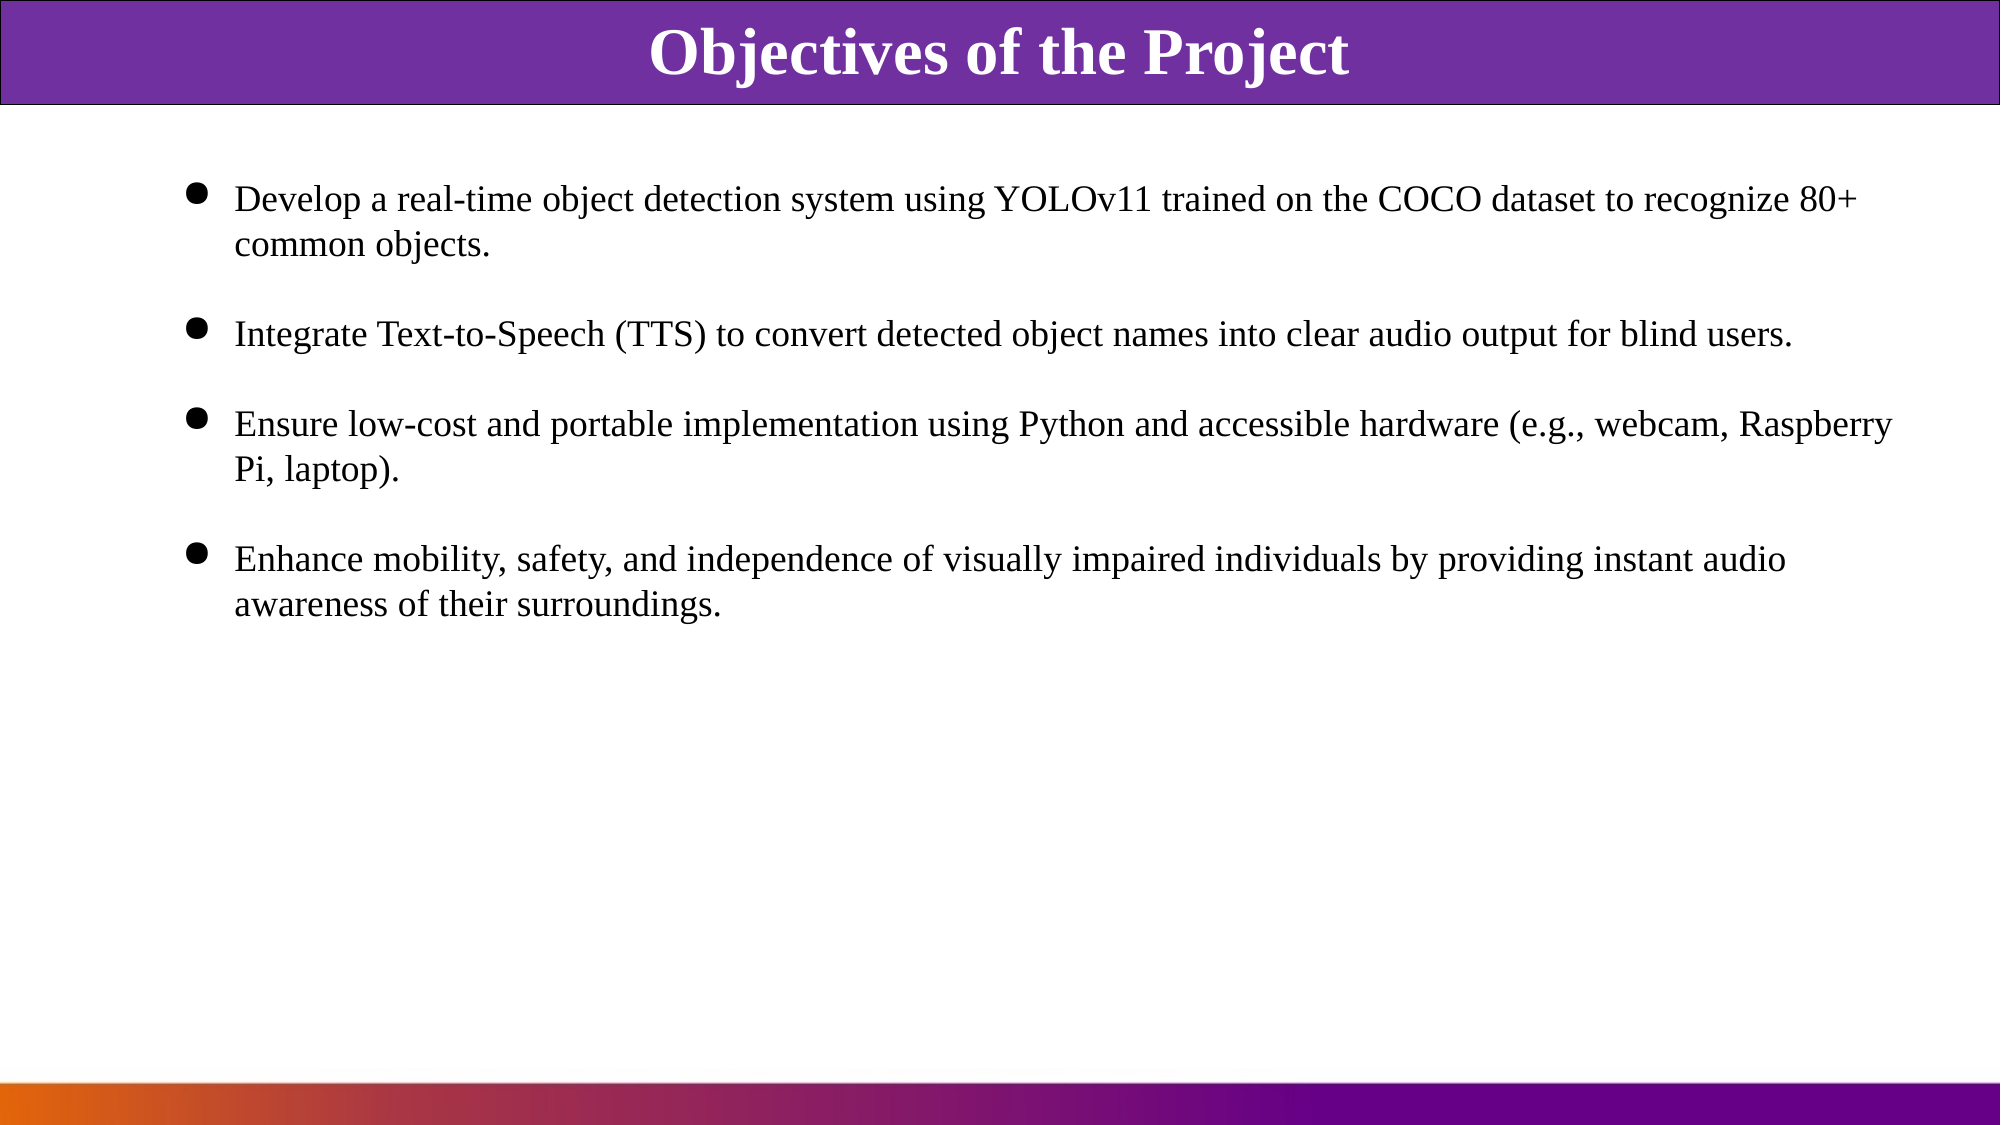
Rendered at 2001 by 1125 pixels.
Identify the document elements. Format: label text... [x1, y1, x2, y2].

text_box Develop a real-time object detection system using YOLOv11 trained on the COCO dataset to recognize 80+ common objects. Integrate Text-to-Speech (TTS) to convert detected object names into clear audio output for blind users. Ensure low-cost and portable implementation using Python and accessible hardware (e.g., webcam, Raspberry Pi, laptop). Enhance mobility, safety, and independence of visually impaired individuals by providing instant audio awareness of their surroundings. [144, 166, 1946, 677]
picture [0, 1068, 2000, 1125]
text_box Objectives of the Project [0, 0, 2000, 105]
